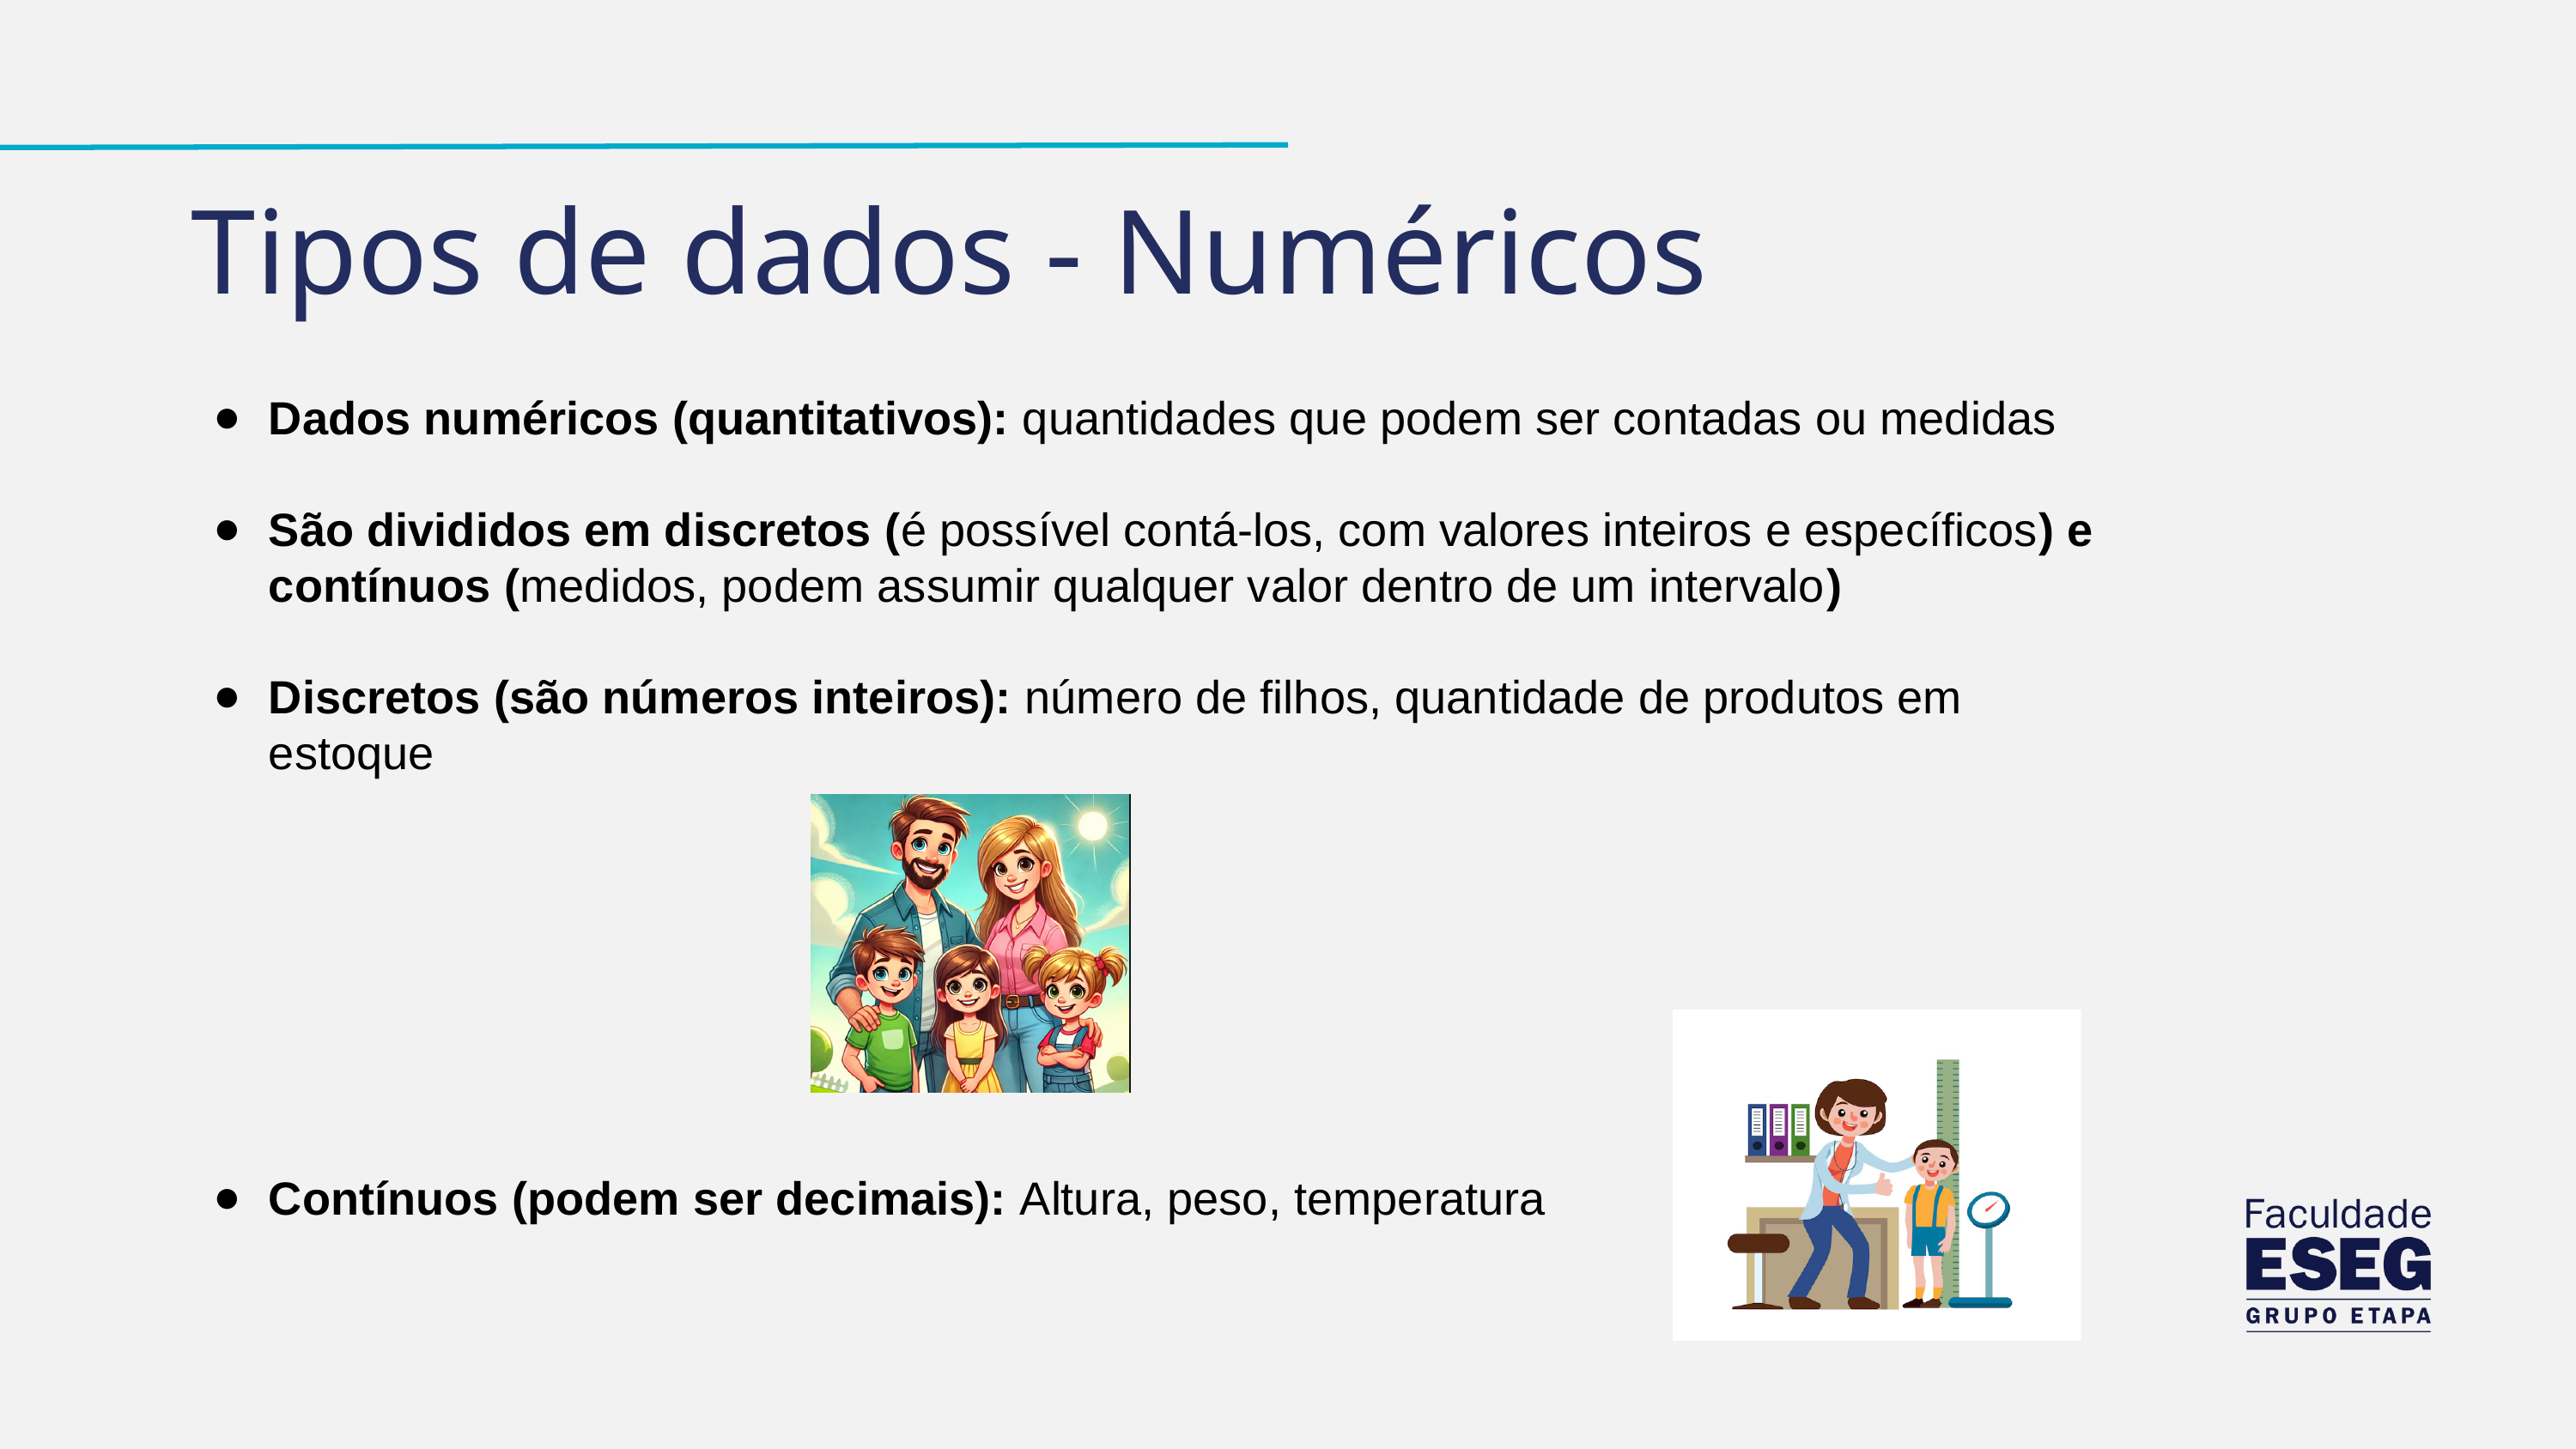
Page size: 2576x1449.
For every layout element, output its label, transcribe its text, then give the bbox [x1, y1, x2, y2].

text_box Dados numéricos (quantitativos): quantidades que podem ser contadas ou medidas São divididos em discretos (é possível contá-los, com valores inteiros e específicos) e contínuos (medidos, podem assumir qualquer valor dentro de um intervalo) Discretos (são números inteiros): número de filhos, quantidade de produtos em estoque Contínuos (podem ser decimais): Altura, peso, temperatura [191, 375, 2125, 1341]
picture [811, 794, 1131, 1093]
text_box Tipos de dados - Numéricos [191, 186, 2002, 300]
picture [1672, 1009, 2082, 1342]
picture [2245, 1197, 2432, 1333]
